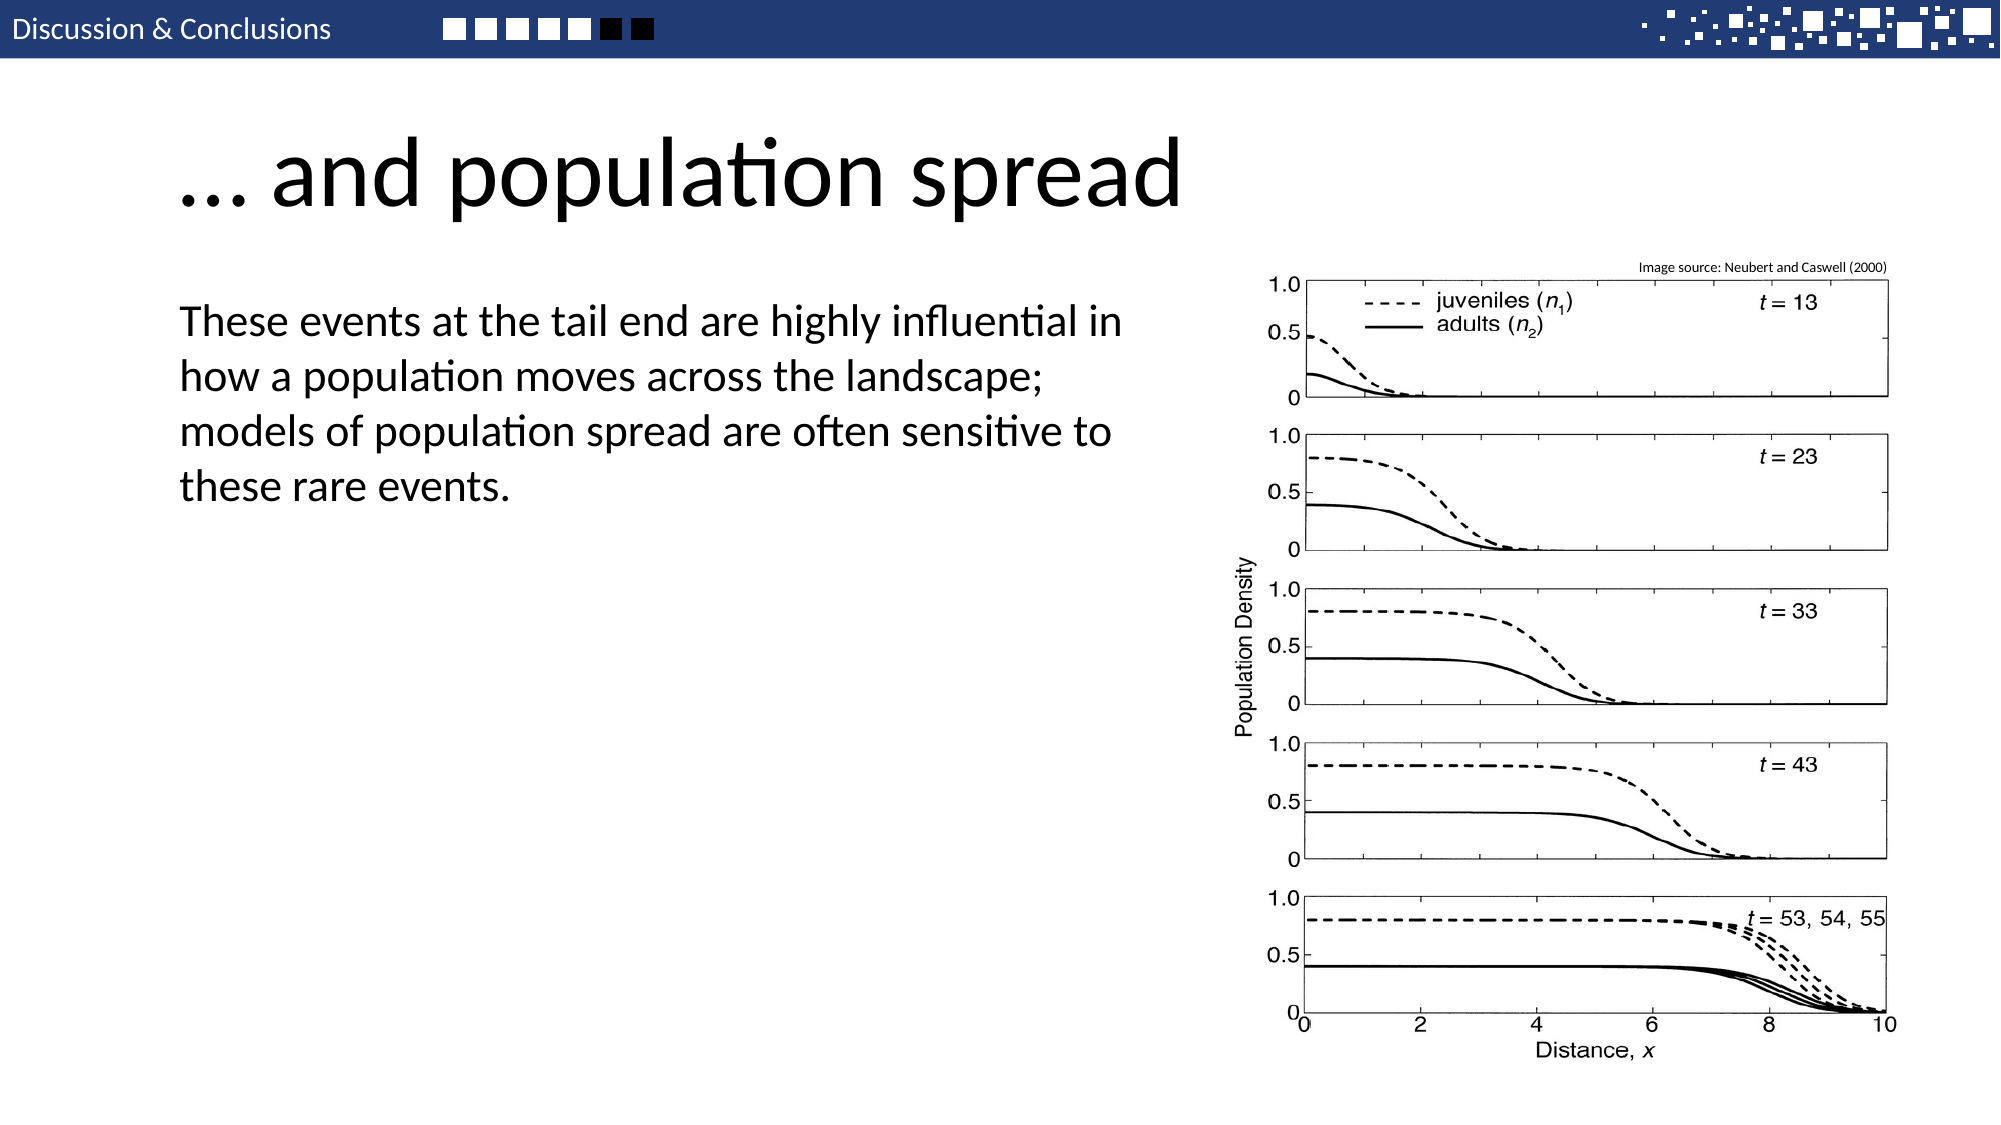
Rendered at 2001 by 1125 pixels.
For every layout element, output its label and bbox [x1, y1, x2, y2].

text_box [164, 283, 1174, 519]
text_box [0, 0, 2000, 59]
text_box [164, 98, 1555, 234]
text_box [1624, 250, 2000, 284]
picture [1232, 275, 1899, 1061]
